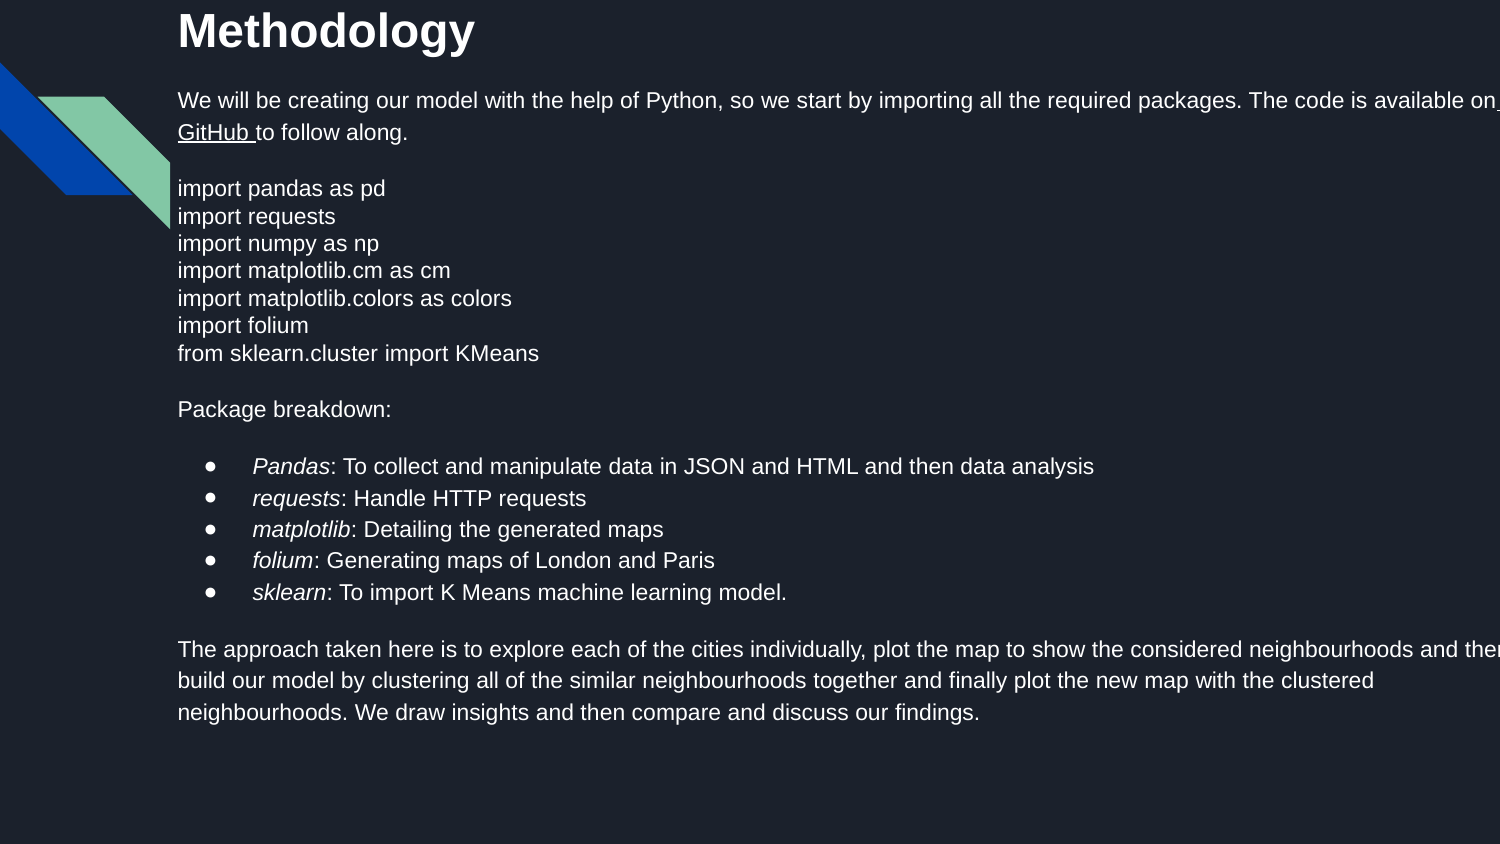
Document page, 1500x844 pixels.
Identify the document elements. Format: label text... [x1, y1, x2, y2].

text_box Methodology We will be creating our model with the help of Python, so we start by importing all the required packages. The code is available on GitHub to follow along. import pandas as pd import requests import numpy as np import matplotlib.cm as cm import matplotlib.colors as colors import folium from sklearn.cluster import KMeans Package breakdown: Pandas: To collect and manipulate data in JSON and HTML and then data analysis requests: Handle HTTP requests matplotlib: Detailing the generated maps folium: Generating maps of London and Paris sklearn: To import K Means machine learning model. The approach taken here is to explore each of the cities individually, plot the map to show the considered neighbourhoods and then build our model by clustering all of the similar neighbourhoods together and finally plot the new map with the clustered neighbourhoods. We draw insights and then compare and discuss our findings. [162, 0, 1500, 468]
